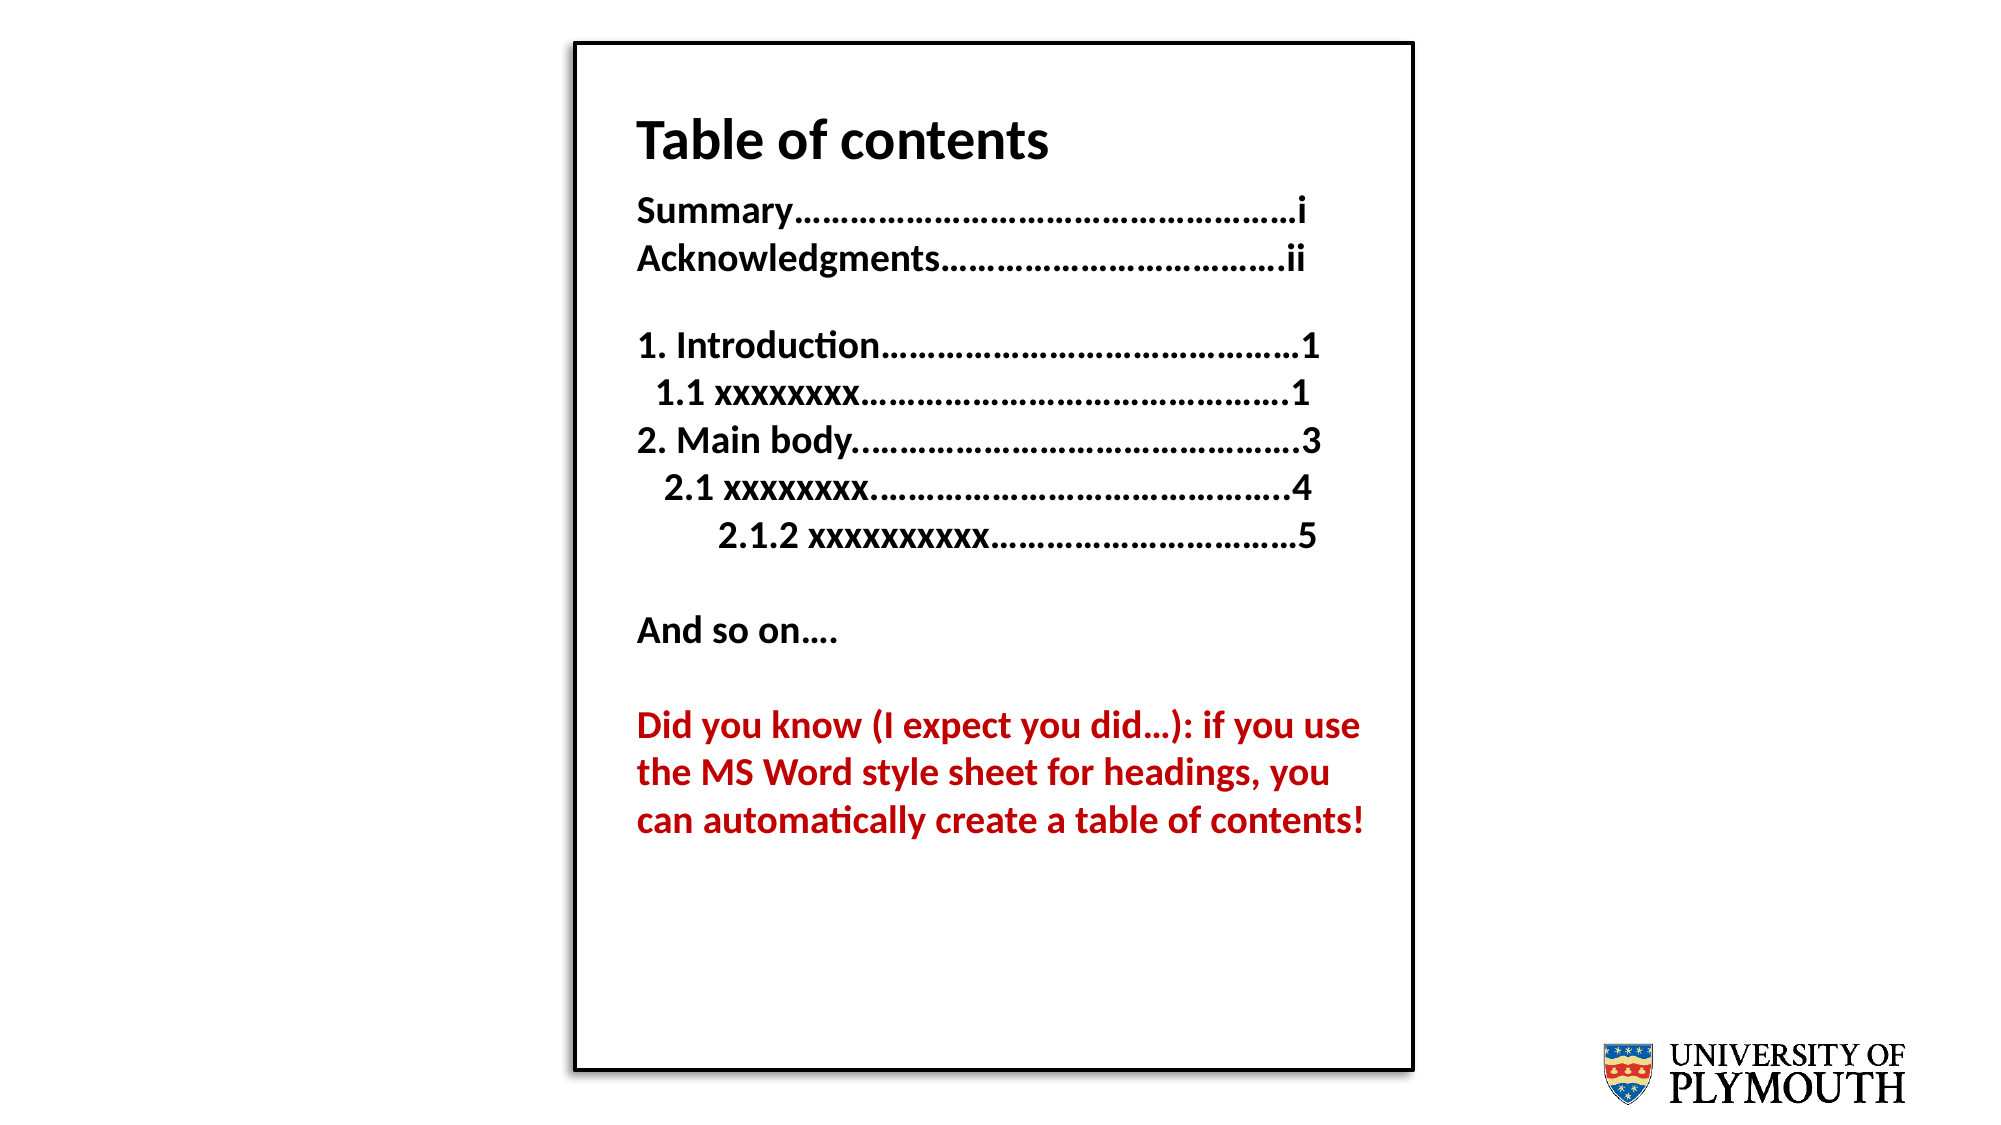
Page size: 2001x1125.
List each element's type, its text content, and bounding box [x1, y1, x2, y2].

text_box [573, 41, 1415, 1072]
picture [1602, 1042, 1906, 1106]
text_box Table of contents Summary………………………………………………i Acknowledgments……………………………….ii 1. Introduction………………………………………1 1.1 xxxxxxxx……………………………………….1 2. Main body..……………………………………….3 2.1 xxxxxxxx.……………………………………..4 2.1.2 xxxxxxxxxx……………………………5 And so on…. Did you know (I expect you did…): if you use the MS Word style sheet for headings, you can automatically create a table of contents! [622, 94, 1390, 896]
